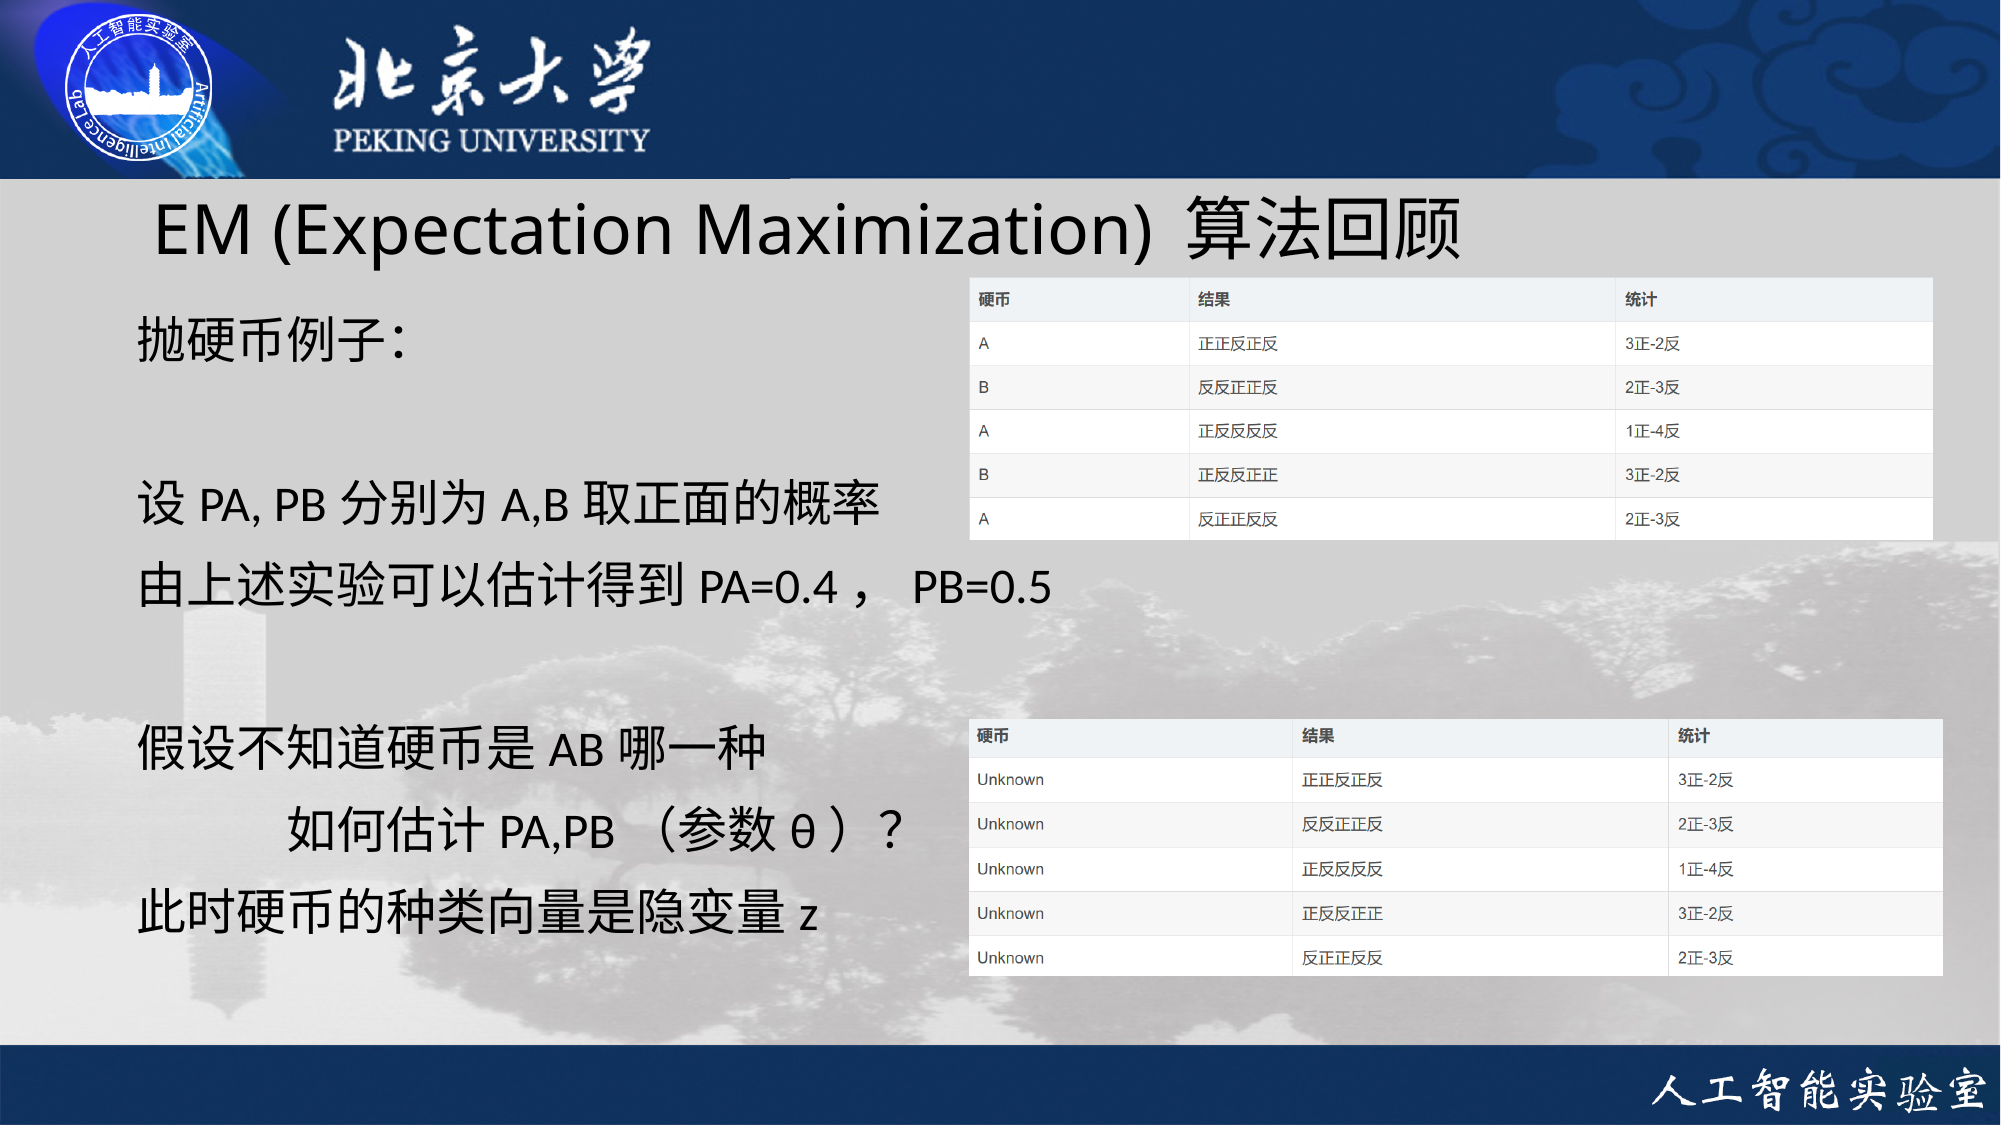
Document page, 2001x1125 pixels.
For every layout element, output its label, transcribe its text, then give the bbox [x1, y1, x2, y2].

list 抛硬币例子： 设PA, PB分别为A,B取正面的概率 由上述实验可以估计得到PA=0.4，PB=0.5 假设不知道硬币是AB哪一种 如何估计PA,PB（参数θ）？ 此时硬币的种类向量是隐变量z [121, 307, 1879, 996]
title EM (Expectation Maximization) 算法回顾 [137, 186, 1863, 278]
picture [0, 0, 2001, 1125]
